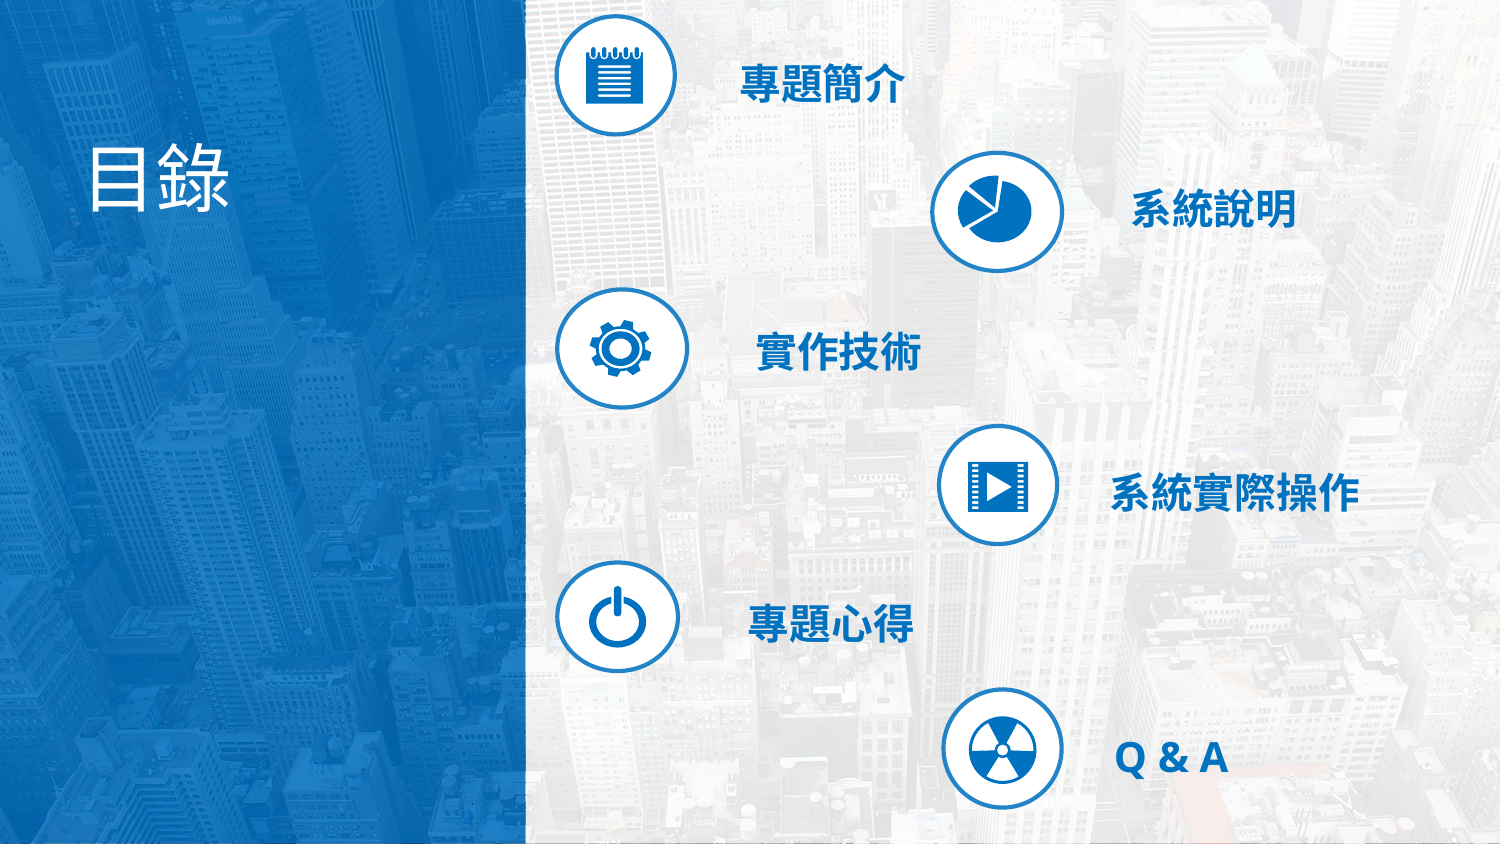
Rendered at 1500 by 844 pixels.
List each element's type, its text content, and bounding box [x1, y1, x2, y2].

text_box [943, 689, 1387, 808]
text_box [938, 425, 1382, 545]
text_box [556, 562, 1001, 672]
text_box 目錄 [66, 82, 454, 271]
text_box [932, 152, 1376, 272]
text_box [556, 16, 1001, 135]
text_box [556, 289, 1001, 408]
